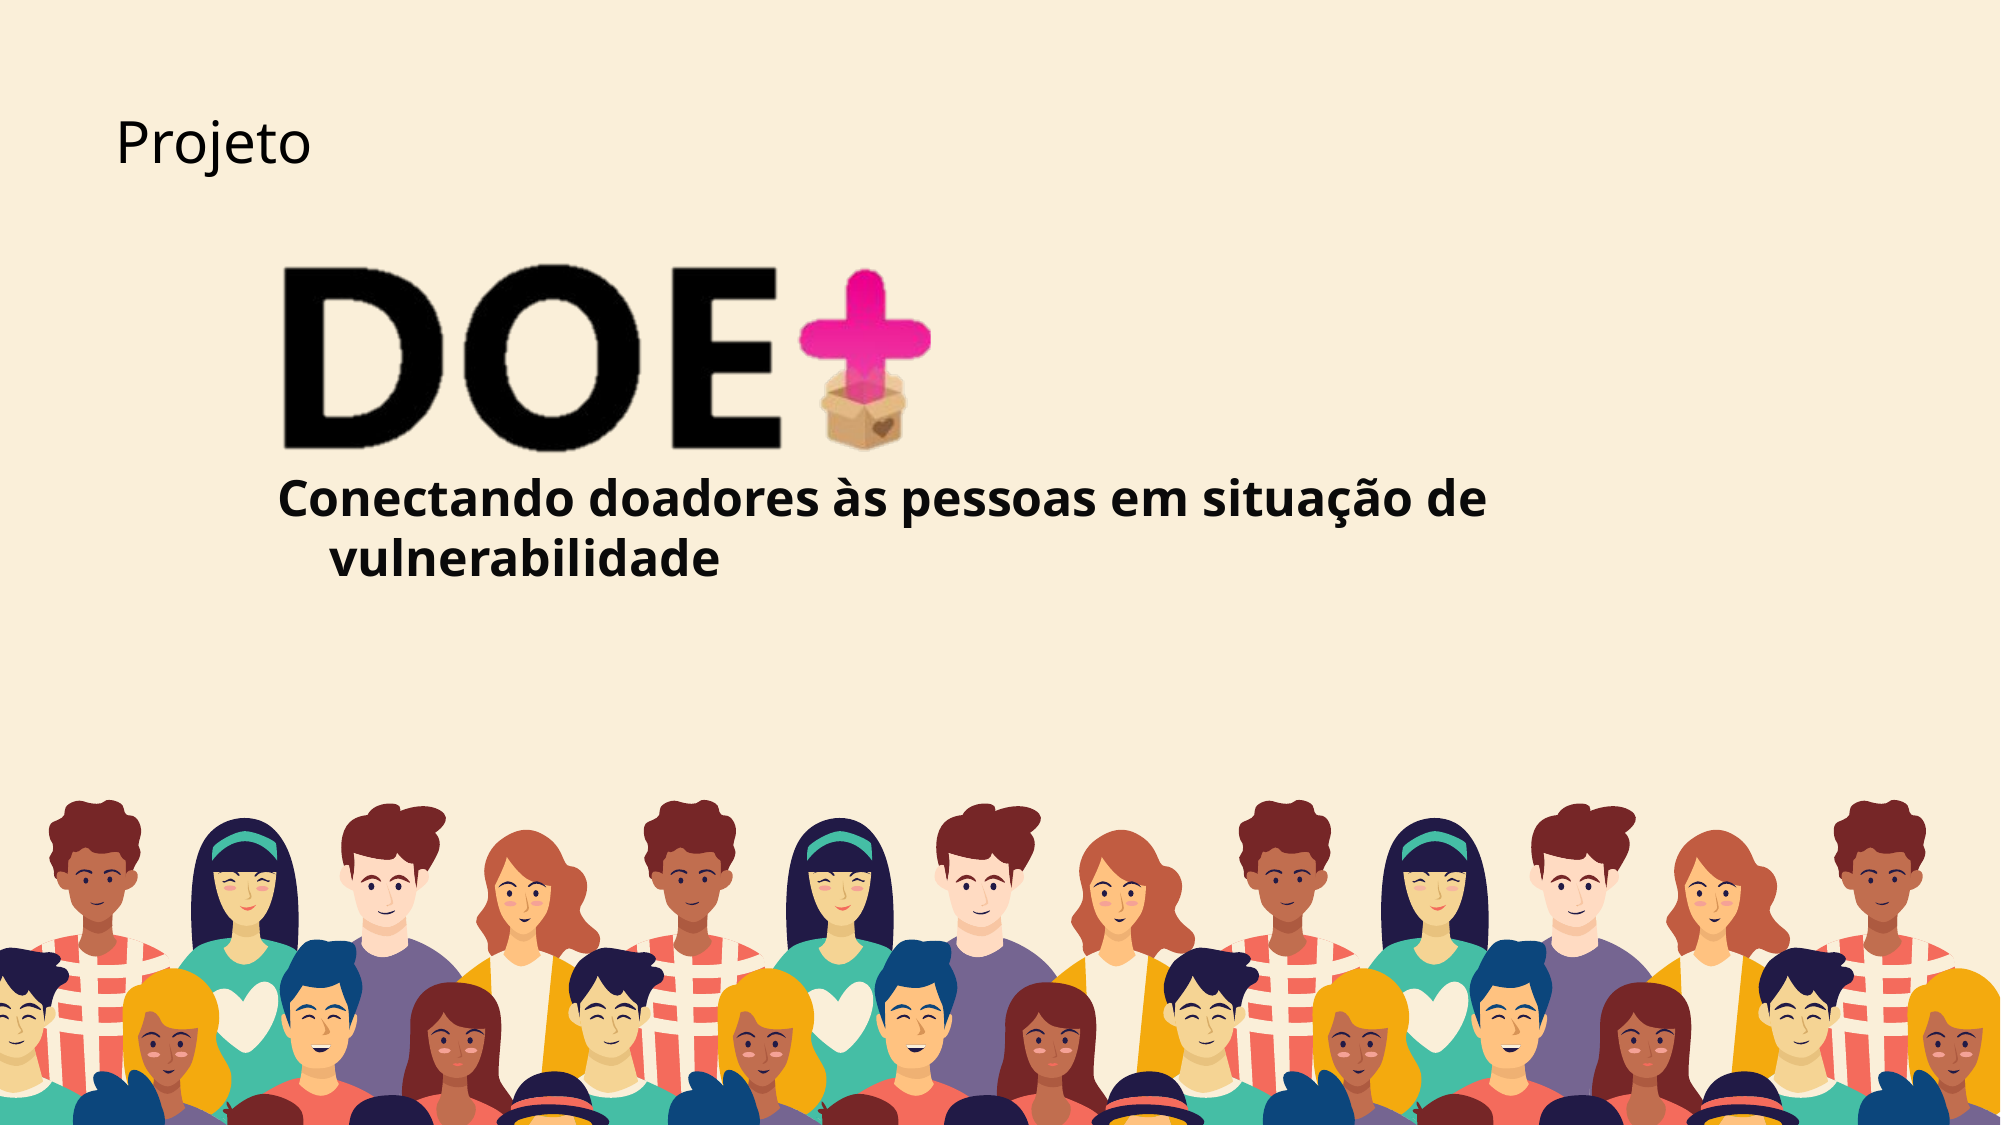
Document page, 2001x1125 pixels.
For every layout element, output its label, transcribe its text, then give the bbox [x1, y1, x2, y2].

picture [263, 229, 931, 527]
text_box Projeto [100, 97, 378, 183]
subtitle Conectando doadores às pessoas em situação de vulnerabilidade [239, 477, 1761, 576]
